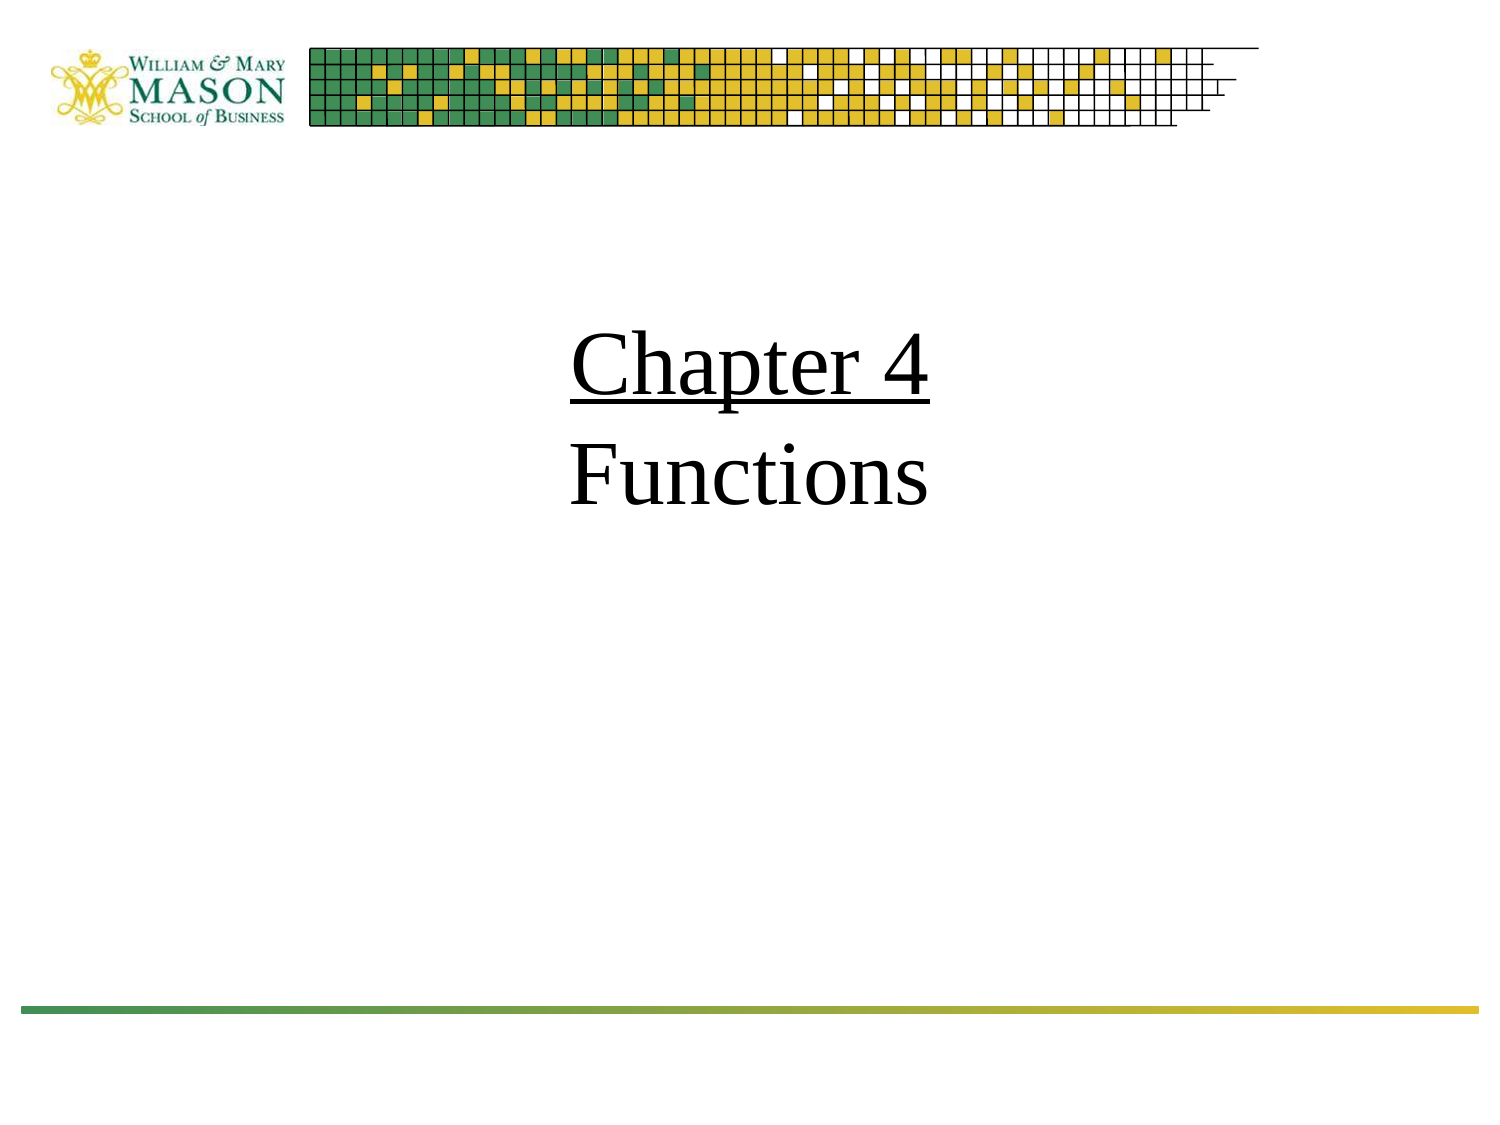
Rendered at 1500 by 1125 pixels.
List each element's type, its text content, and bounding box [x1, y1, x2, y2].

title Chapter 4 Functions [112, 292, 1388, 534]
picture [51, 49, 285, 126]
